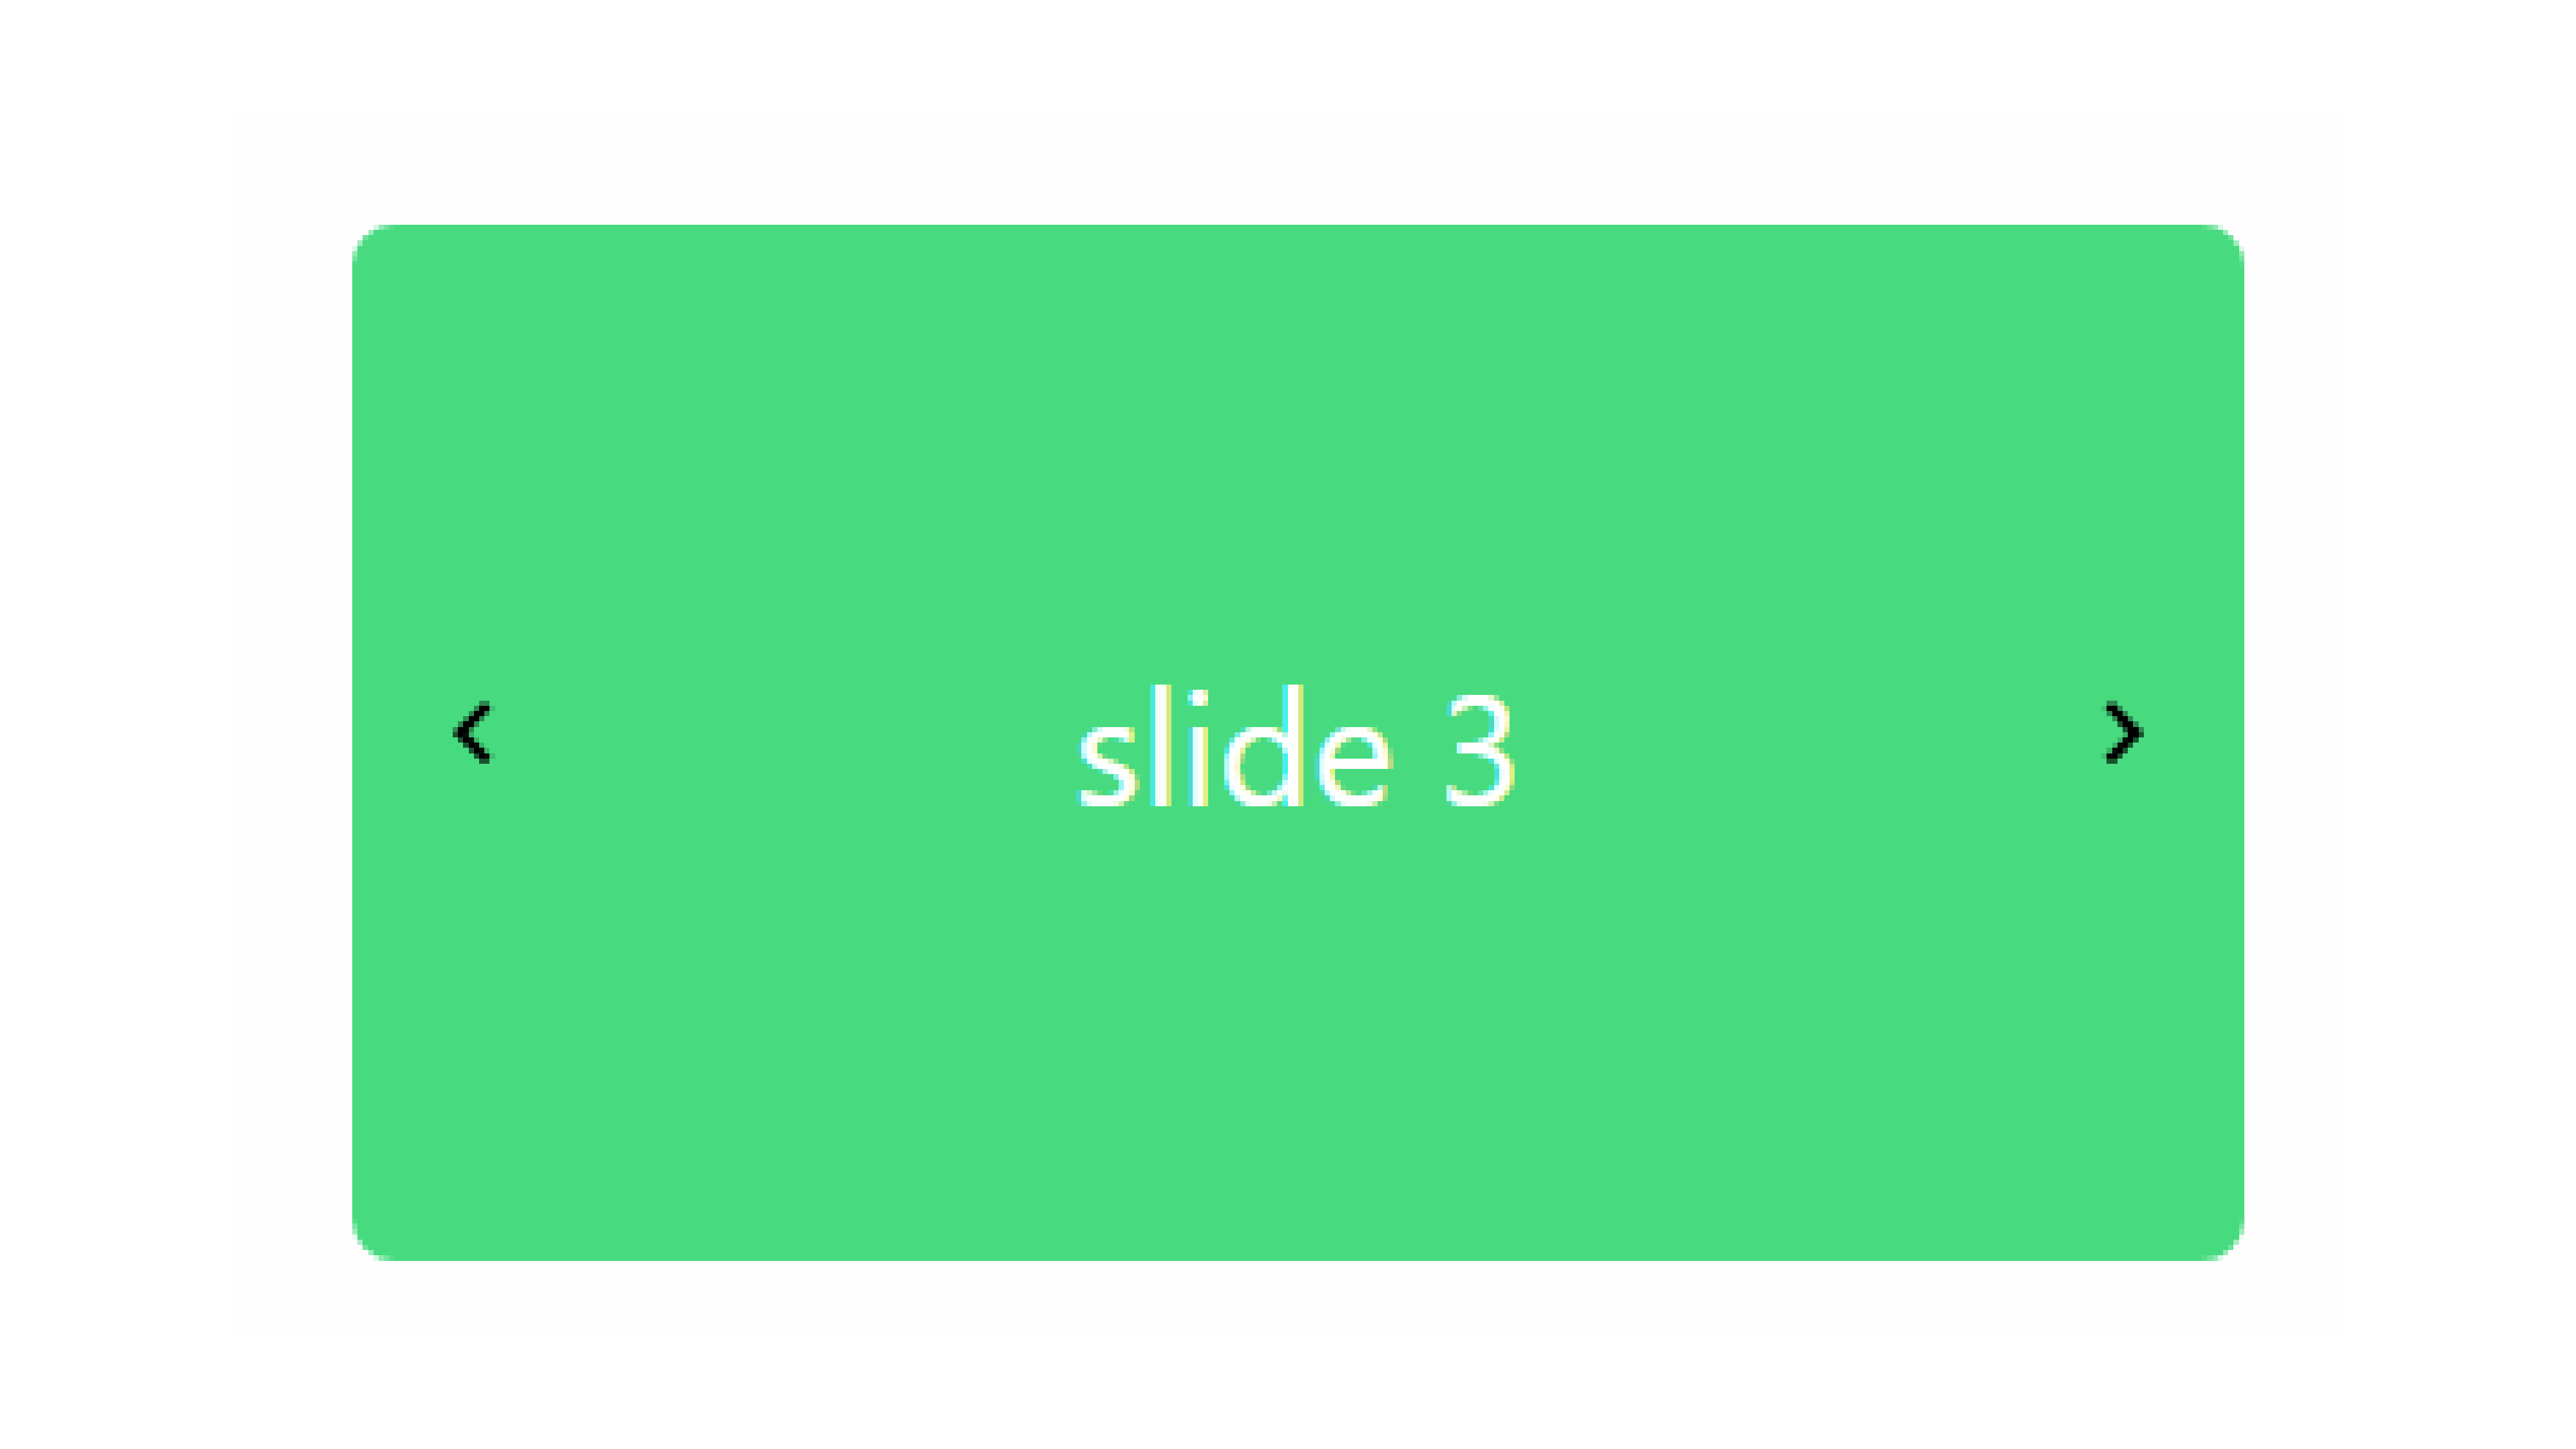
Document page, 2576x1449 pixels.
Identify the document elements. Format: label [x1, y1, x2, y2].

picture [236, 114, 2340, 1335]
